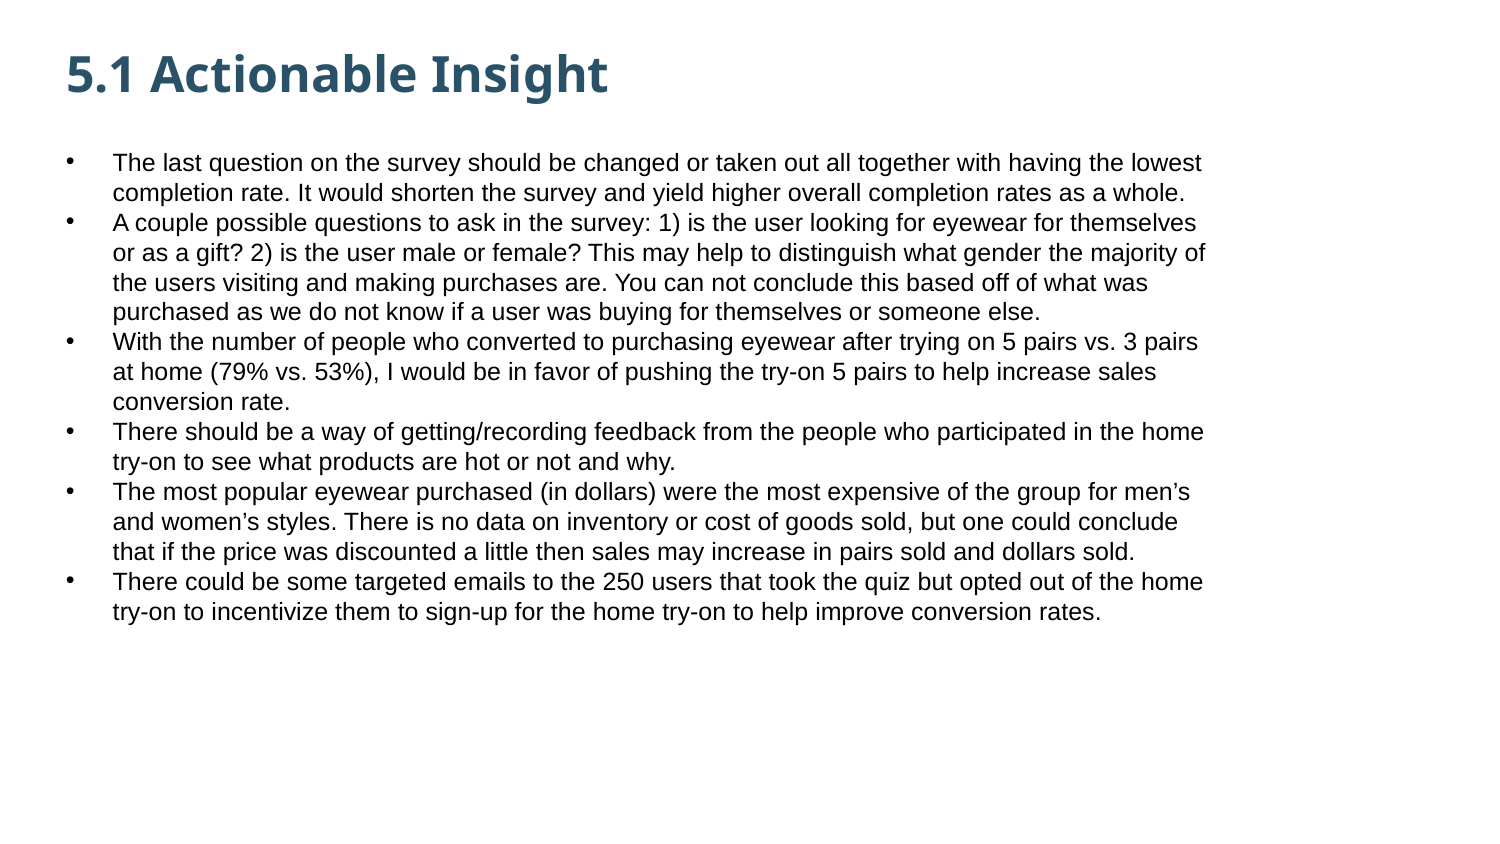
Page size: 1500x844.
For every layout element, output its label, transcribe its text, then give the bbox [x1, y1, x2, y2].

text_box The last question on the survey should be changed or taken out all together with having the lowest completion rate. It would shorten the survey and yield higher overall completion rates as a whole. A couple possible questions to ask in the survey: 1) is the user looking for eyewear for themselves or as a gift? 2) is the user male or female? This may help to distinguish what gender the majority of the users visiting and making purchases are. You can not conclude this based off of what was purchased as we do not know if a user was buying for themselves or someone else. With the number of people who converted to purchasing eyewear after trying on 5 pairs vs. 3 pairs at home (79% vs. 53%), I would be in favor of pushing the try-on 5 pairs to help increase sales conversion rate. There should be a way of getting/recording feedback from the people who participated in the home try-on to see what products are hot or not and why. The most popular eyewear purchased (in dollars) were the most expensive of the group for men’s and women’s styles. There is no data on inventory or cost of goods sold, but one could conclude that if the price was discounted a little then sales may increase in pairs sold and dollars sold. There could be some targeted emails to the 250 users that took the quiz but opted out of the home try-on to incentivize them to sign-up for the home try-on to help improve conversion rates. [51, 138, 1236, 813]
text_box 5.1 Actionable Insight [51, 23, 1449, 117]
